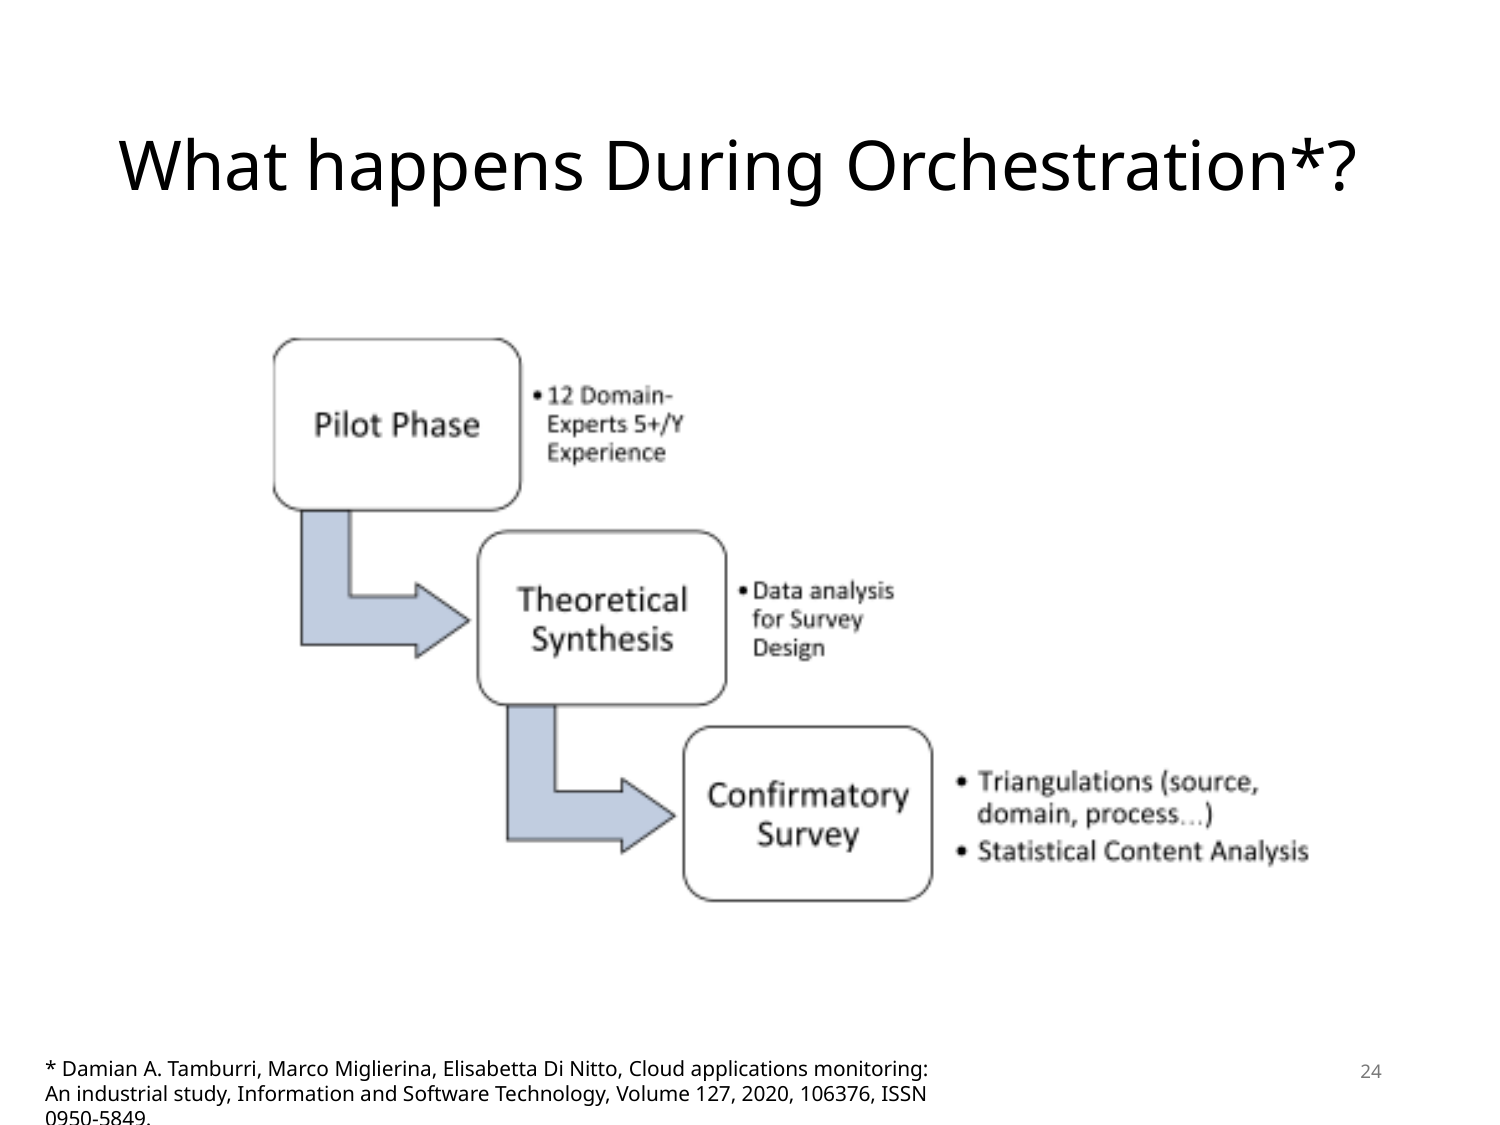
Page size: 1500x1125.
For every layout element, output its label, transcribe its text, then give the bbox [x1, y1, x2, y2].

slide_number 24 [1059, 1042, 1397, 1103]
title What happens During Orchestration*? [103, 59, 1397, 278]
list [243, 298, 1346, 931]
text_box * Damian A. Tamburri, Marco Miglierina, Elisabetta Di Nitto, Cloud applications monitoring: An industrial study, Information and Software Technology, Volume 127, 2020, 106376, ISSN 0950-5849. [30, 1048, 964, 1125]
